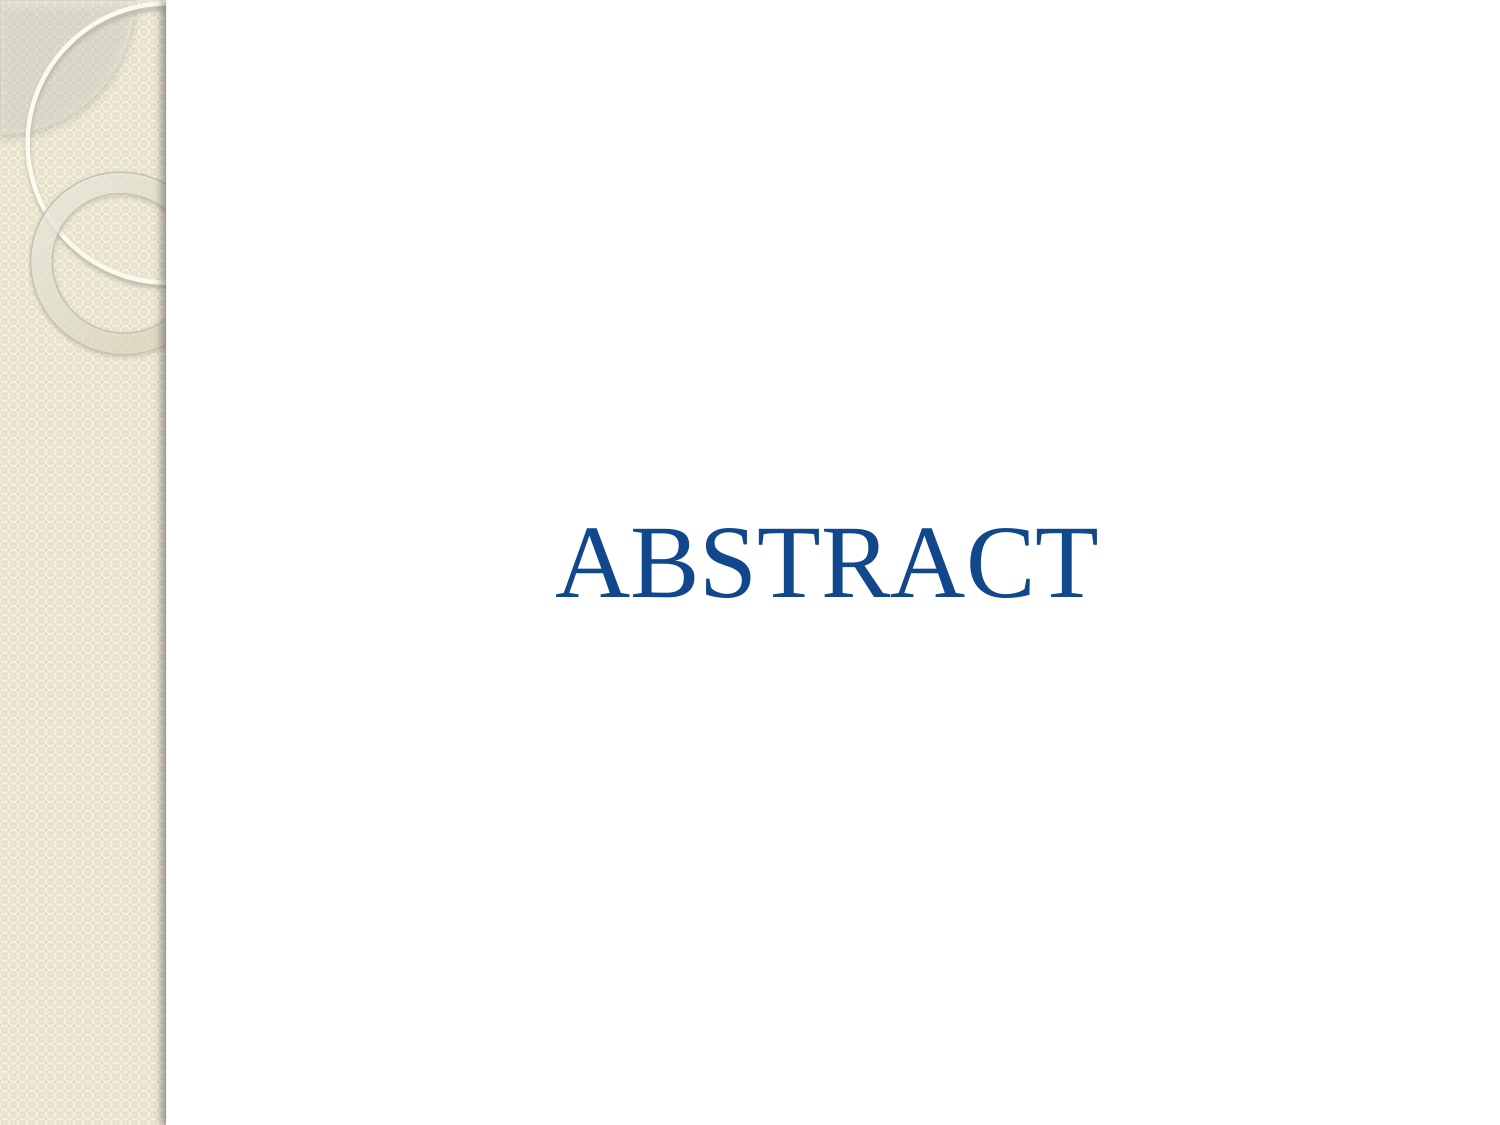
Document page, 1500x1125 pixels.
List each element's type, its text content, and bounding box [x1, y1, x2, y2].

title ABSTRACT [212, 462, 1443, 650]
